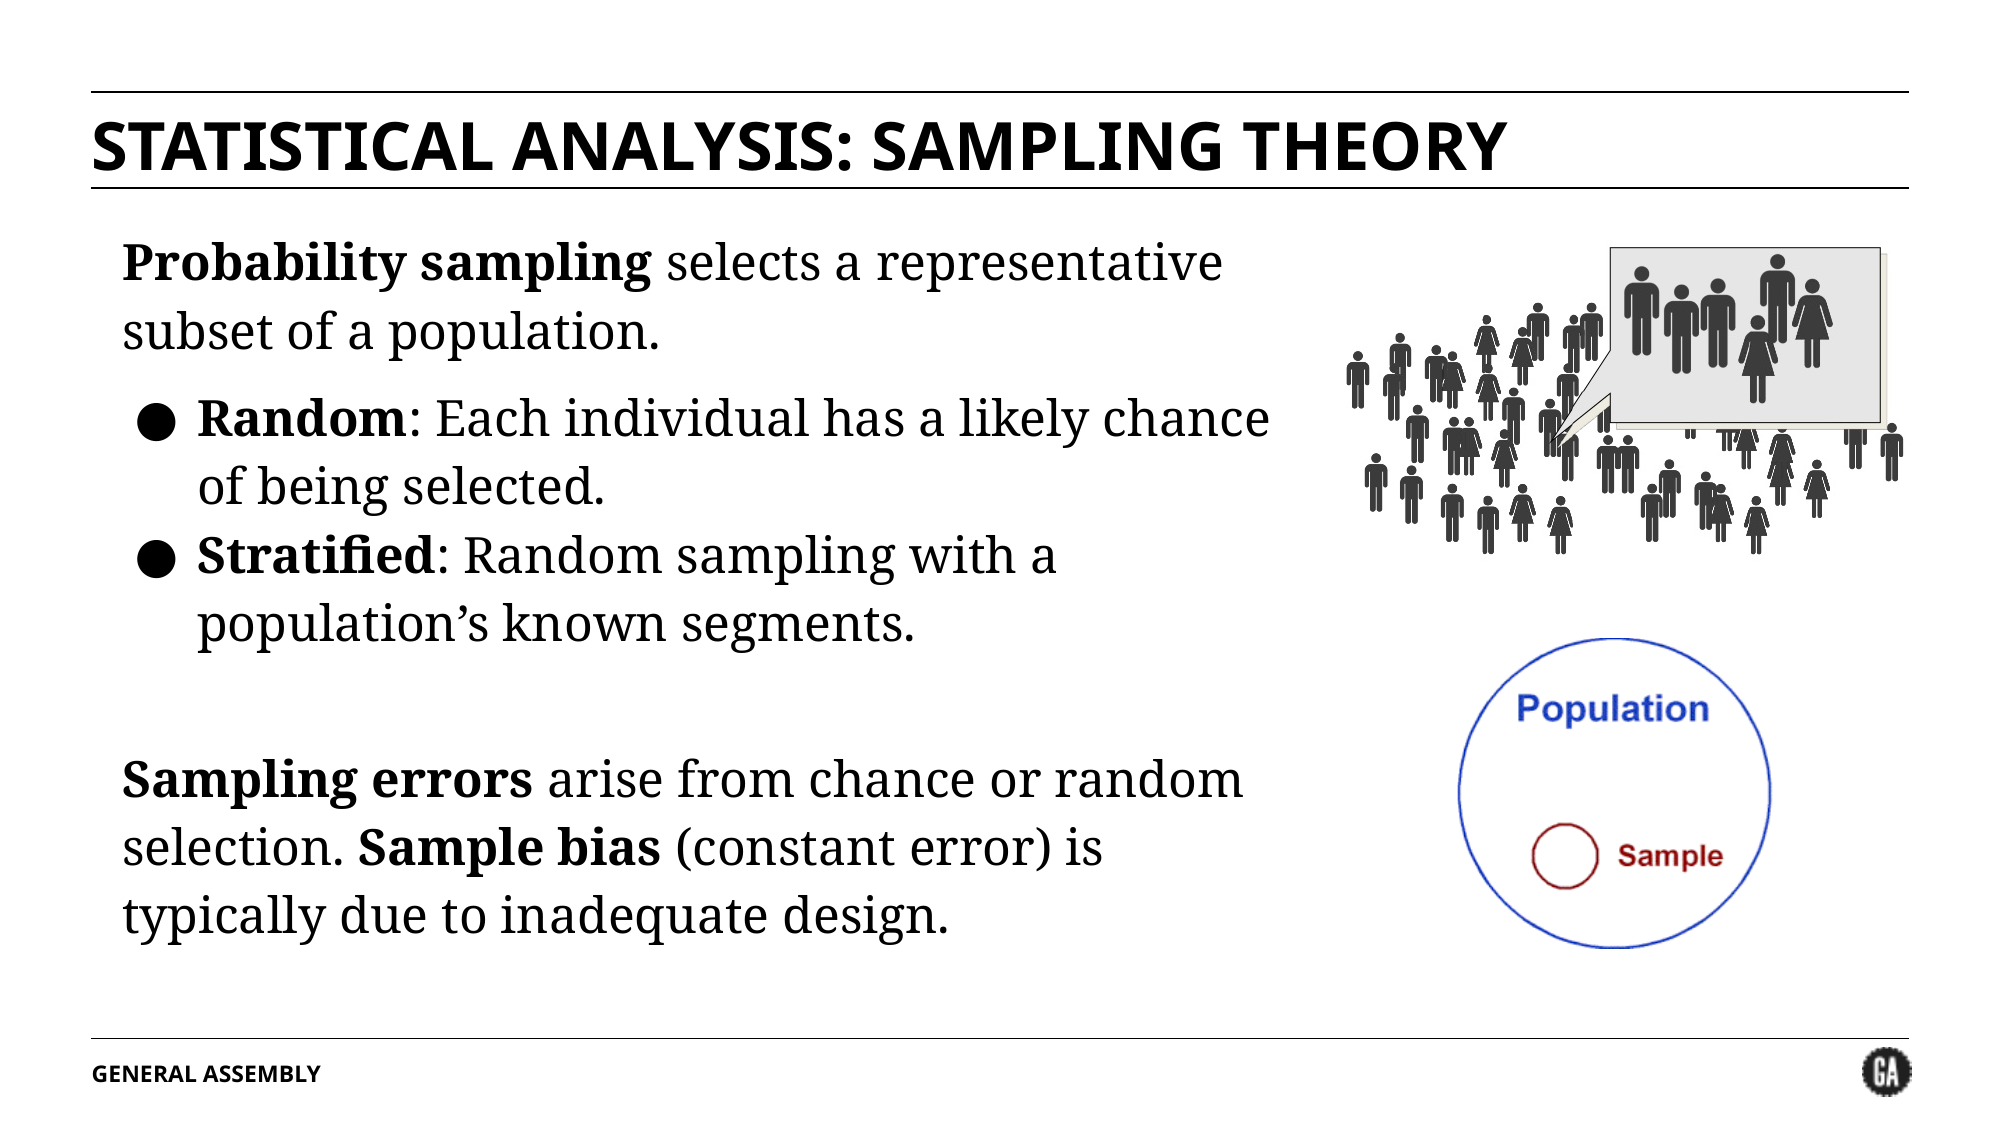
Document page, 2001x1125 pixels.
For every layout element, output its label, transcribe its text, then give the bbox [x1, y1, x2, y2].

picture [1457, 638, 1775, 949]
picture [1862, 1047, 1912, 1097]
picture [1306, 214, 1926, 570]
list Probability sampling selects a representative subset of a population. Random: Each individual has a likely chance of being selected. Stratified: Random sampling with a population’s known segments. Sampling errors arise from chance or random selection. Sample bias (constant error) is typically due to inadequate design. [107, 214, 1308, 1015]
title STATISTICAL ANALYSIS: SAMPLING THEORY [76, 91, 1897, 205]
